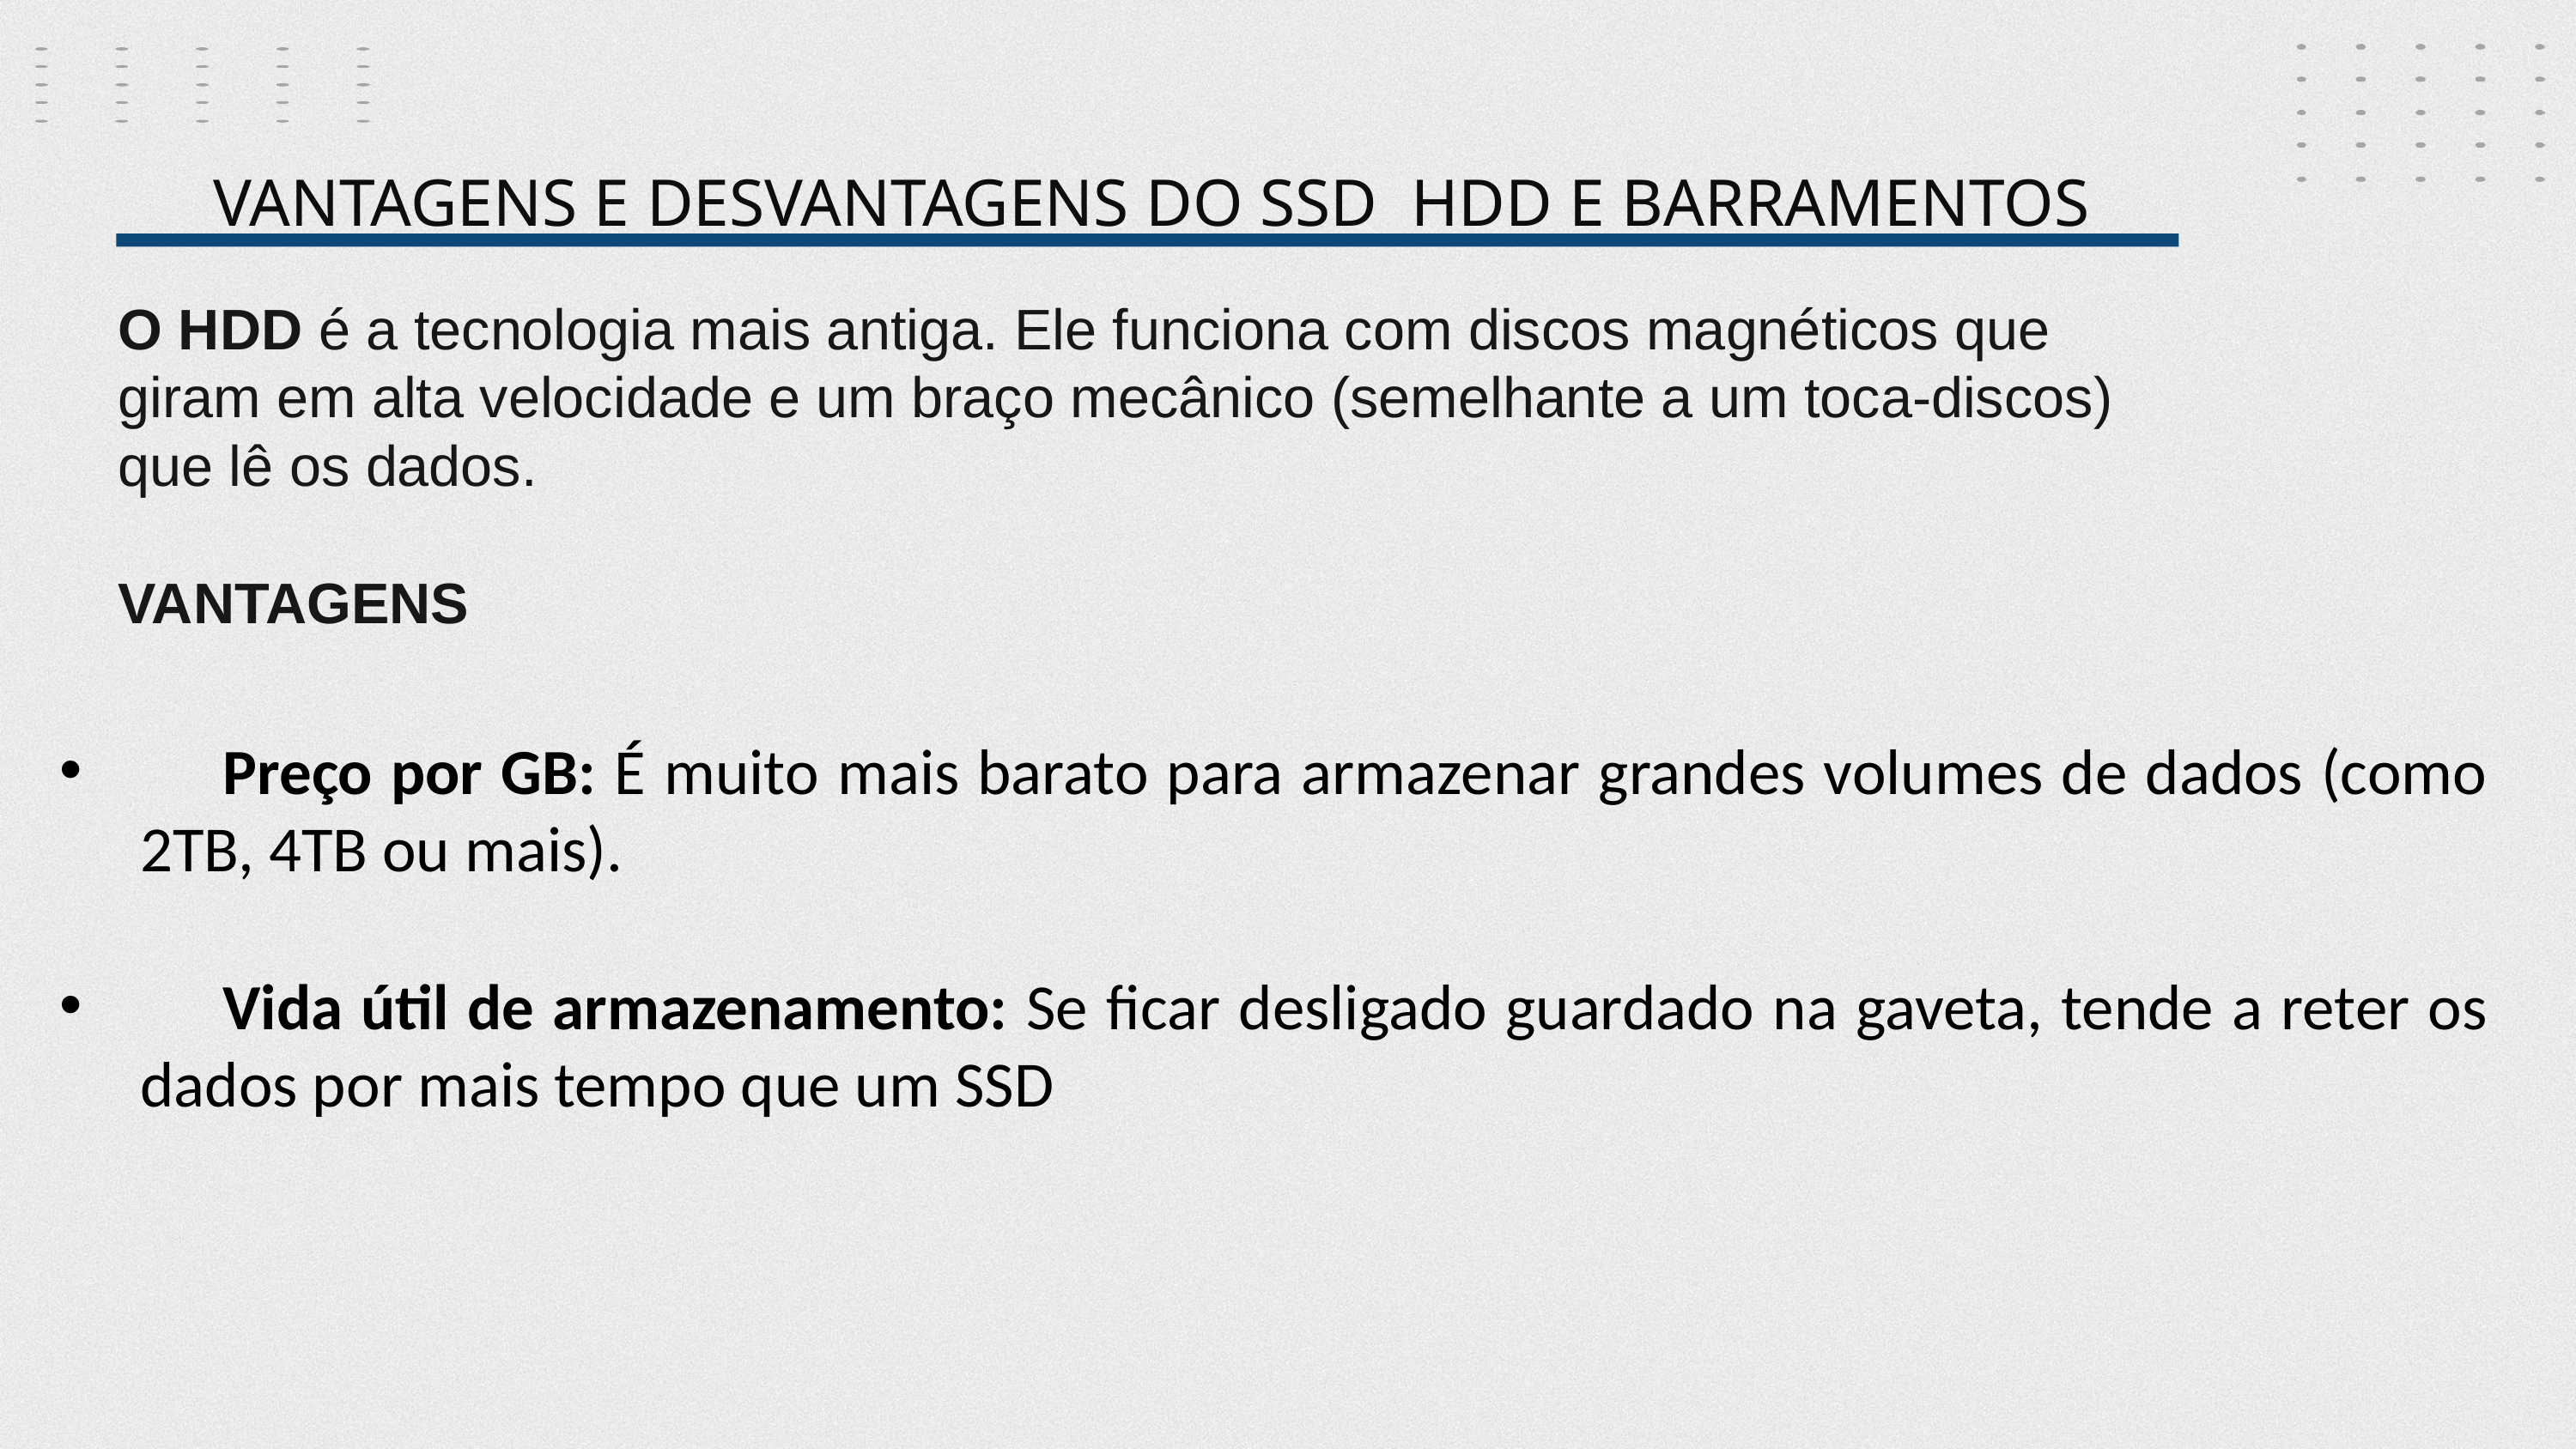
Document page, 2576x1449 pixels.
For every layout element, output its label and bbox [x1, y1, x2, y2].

text_box [0, 0, 2576, 1449]
